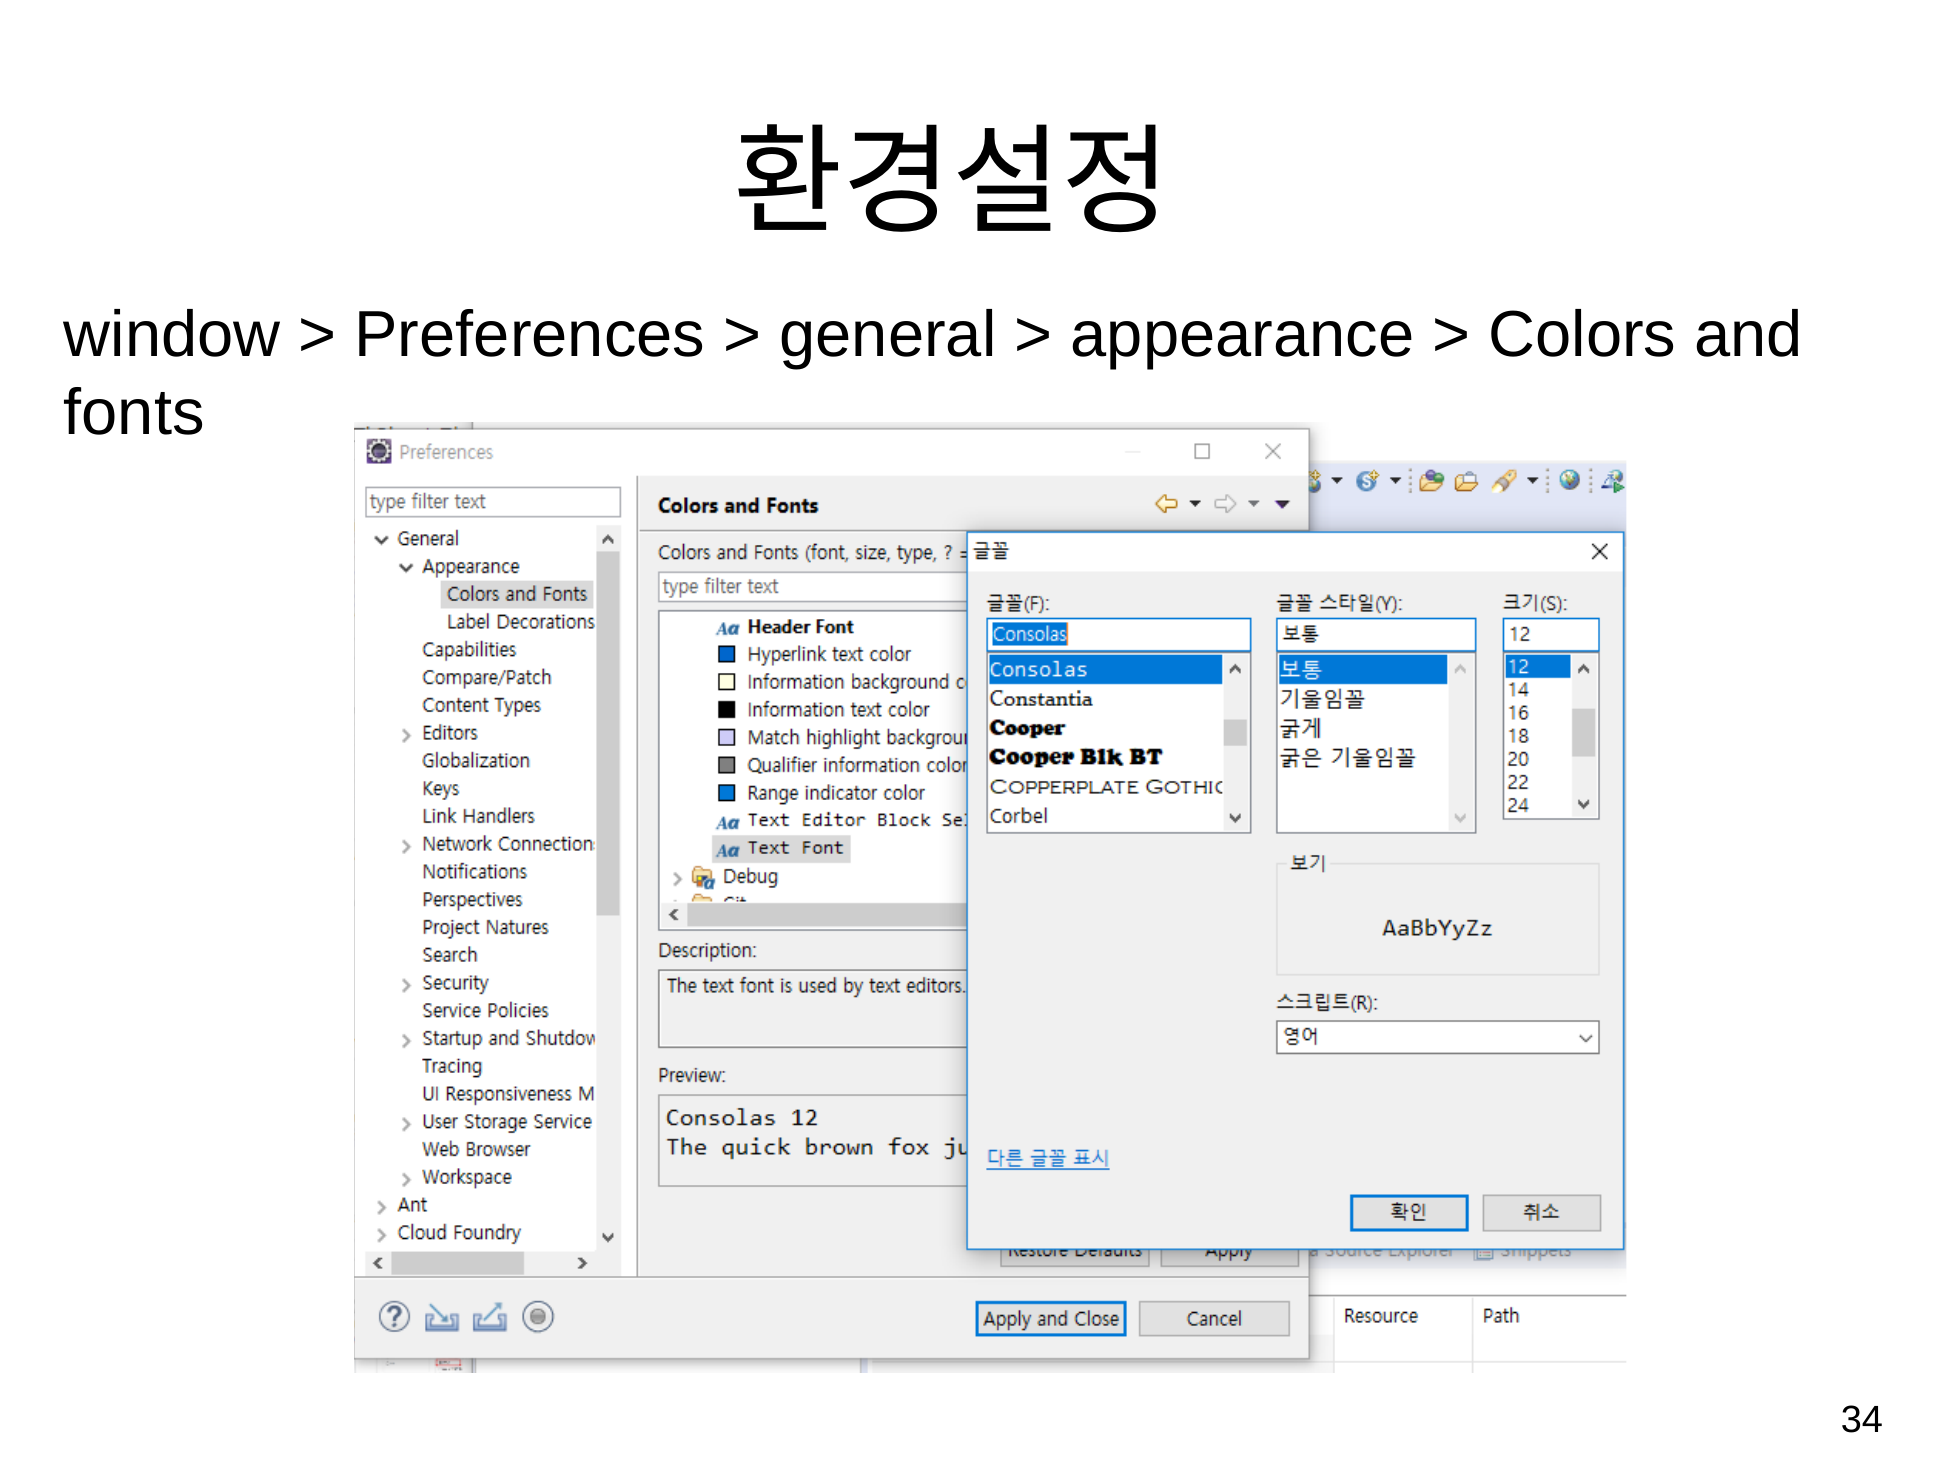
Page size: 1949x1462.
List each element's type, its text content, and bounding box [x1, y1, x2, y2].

slide_number ‹#› [1496, 1372, 1899, 1462]
picture [353, 421, 1627, 1373]
list window > Preferences > general > appearance > Colors and fonts [48, 284, 1897, 1343]
title 환경설정 [156, 92, 1749, 255]
